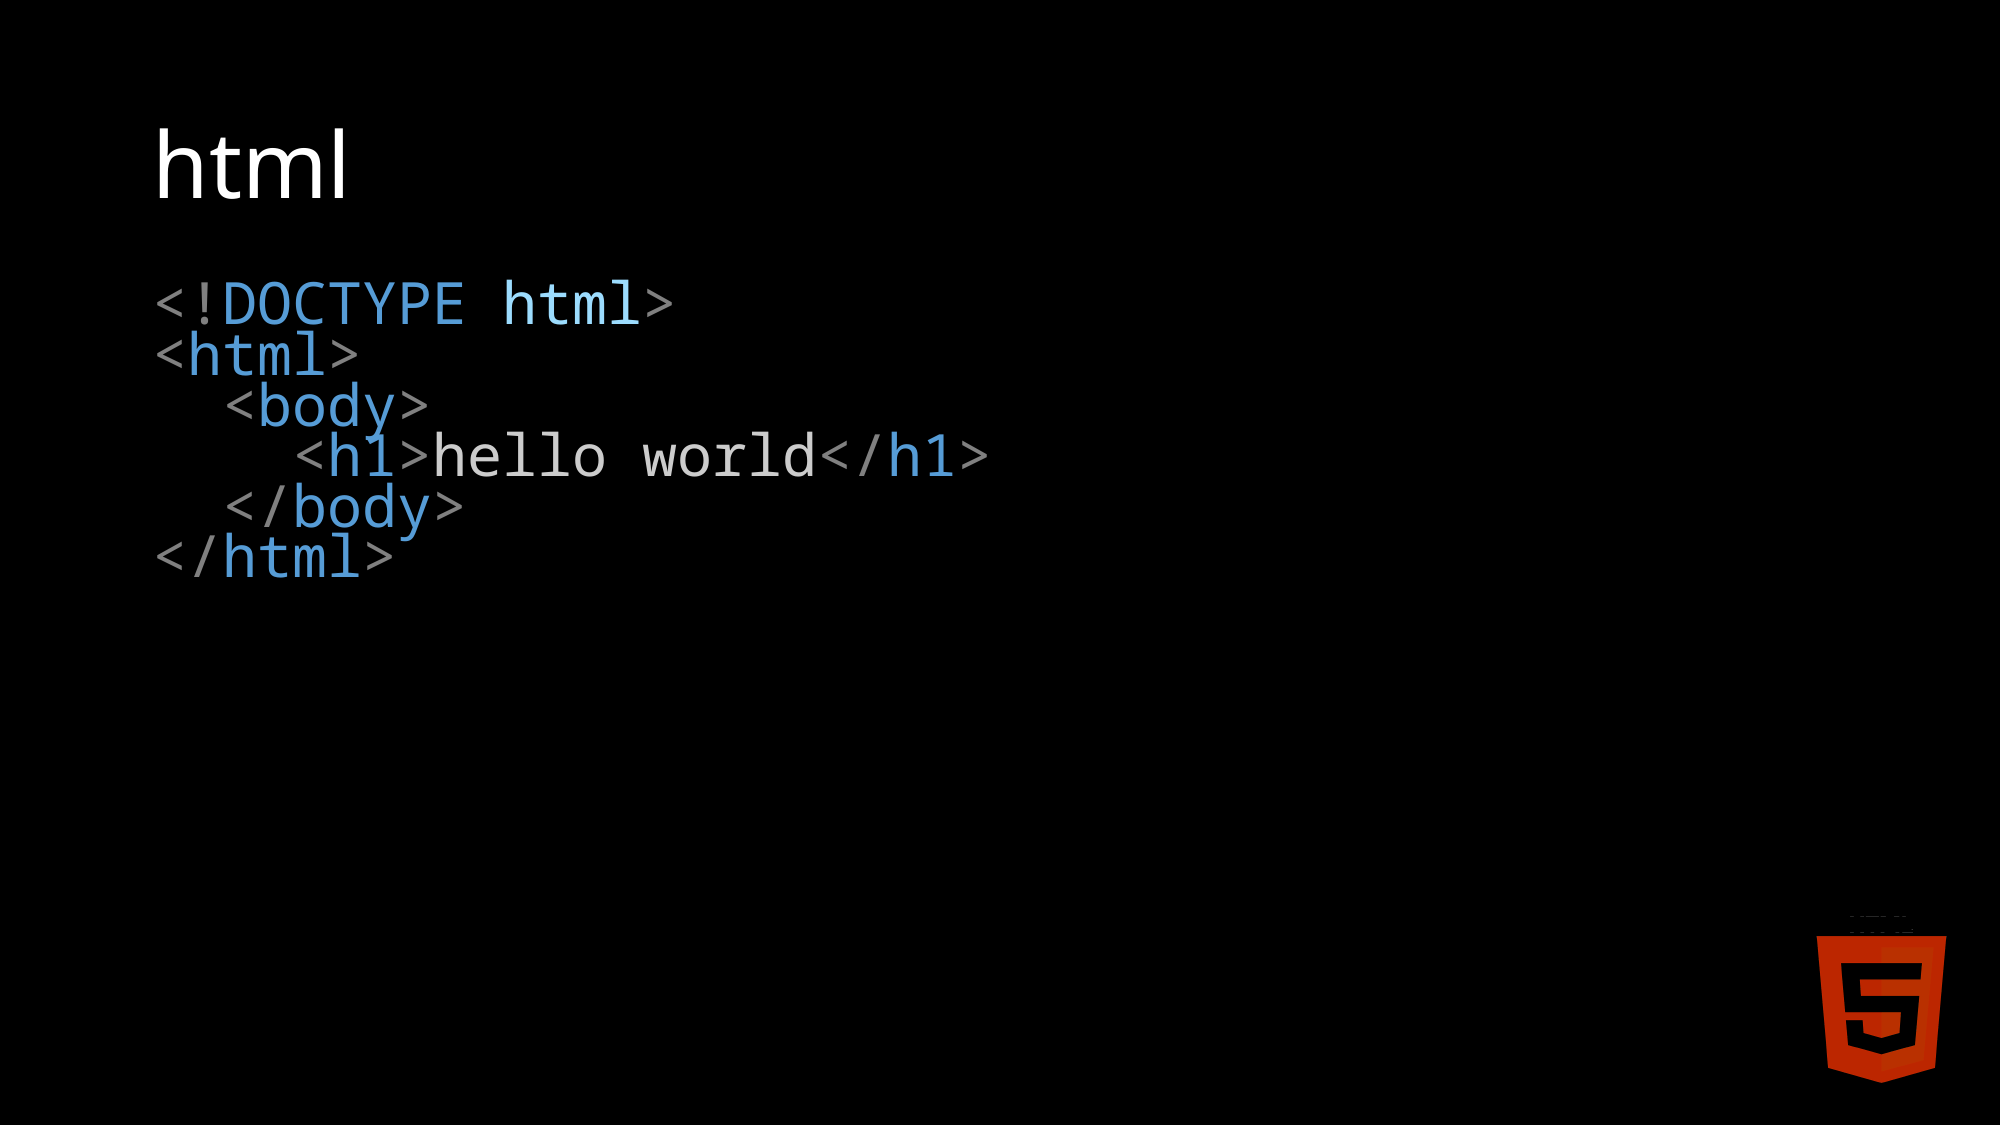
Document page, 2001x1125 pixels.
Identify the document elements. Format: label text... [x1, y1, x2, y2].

title html [137, 59, 1863, 278]
list <!DOCTYPE html> <html> <body> <h1>hello world</h1> </body> </html> [137, 299, 1863, 1014]
picture [1763, 905, 2000, 1084]
